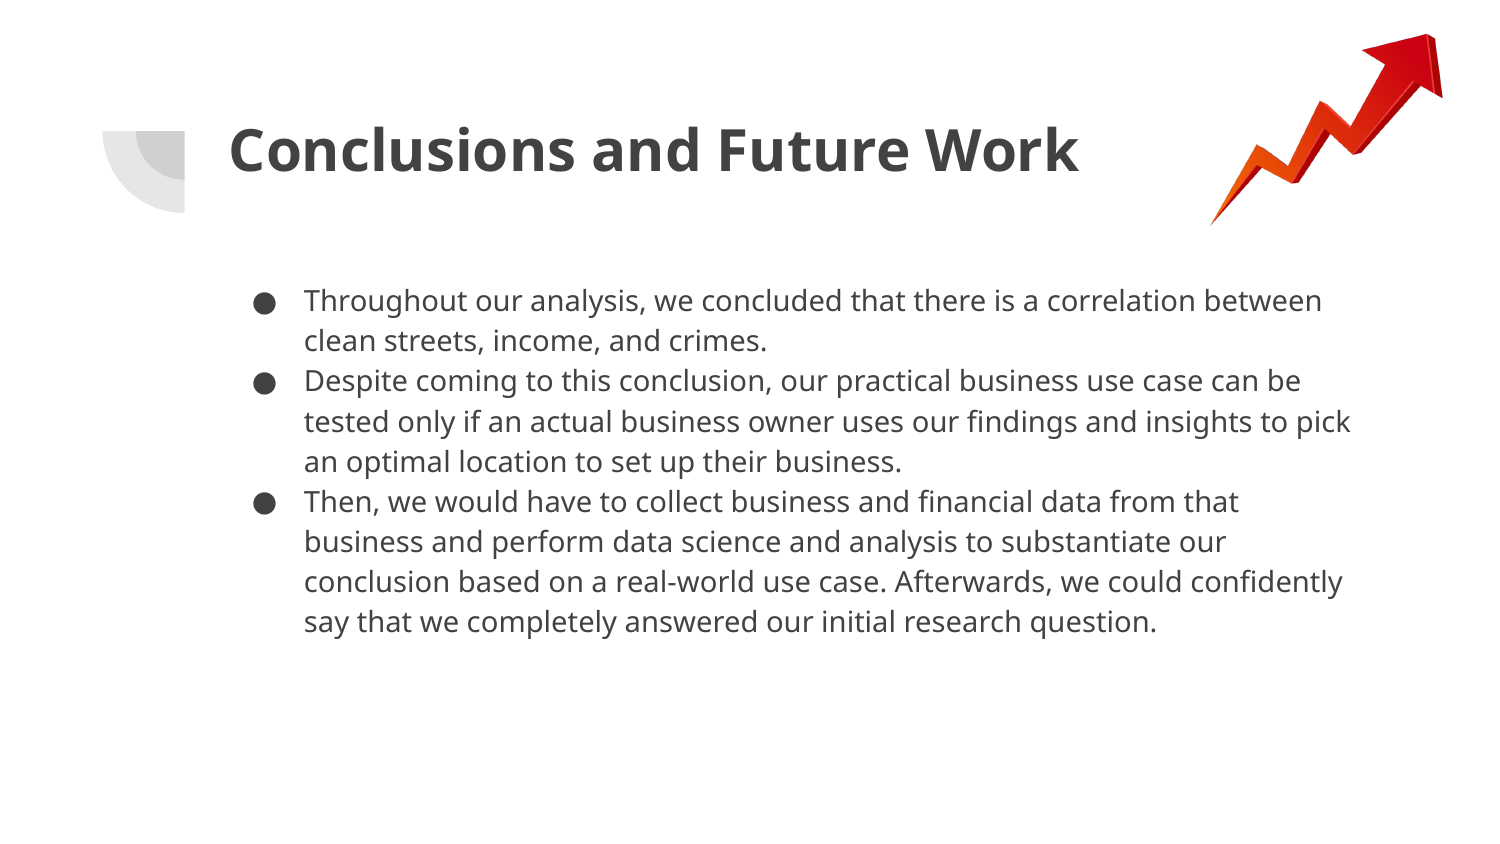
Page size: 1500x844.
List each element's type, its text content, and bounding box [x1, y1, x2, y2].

list Throughout our analysis, we concluded that there is a correlation between clean streets, income, and crimes. Despite coming to this conclusion, our practical business use case can be tested only if an actual business owner uses our findings and insights to pick an optimal location to set up their business. Then, we would have to collect business and financial data from that business and perform data science and analysis to substantiate our conclusion based on a real-world use case. Afterwards, we could confidently say that we completely answered our initial research question. [213, 262, 1368, 680]
picture [1203, 29, 1445, 230]
title Conclusions and Future Work [213, 98, 1368, 262]
